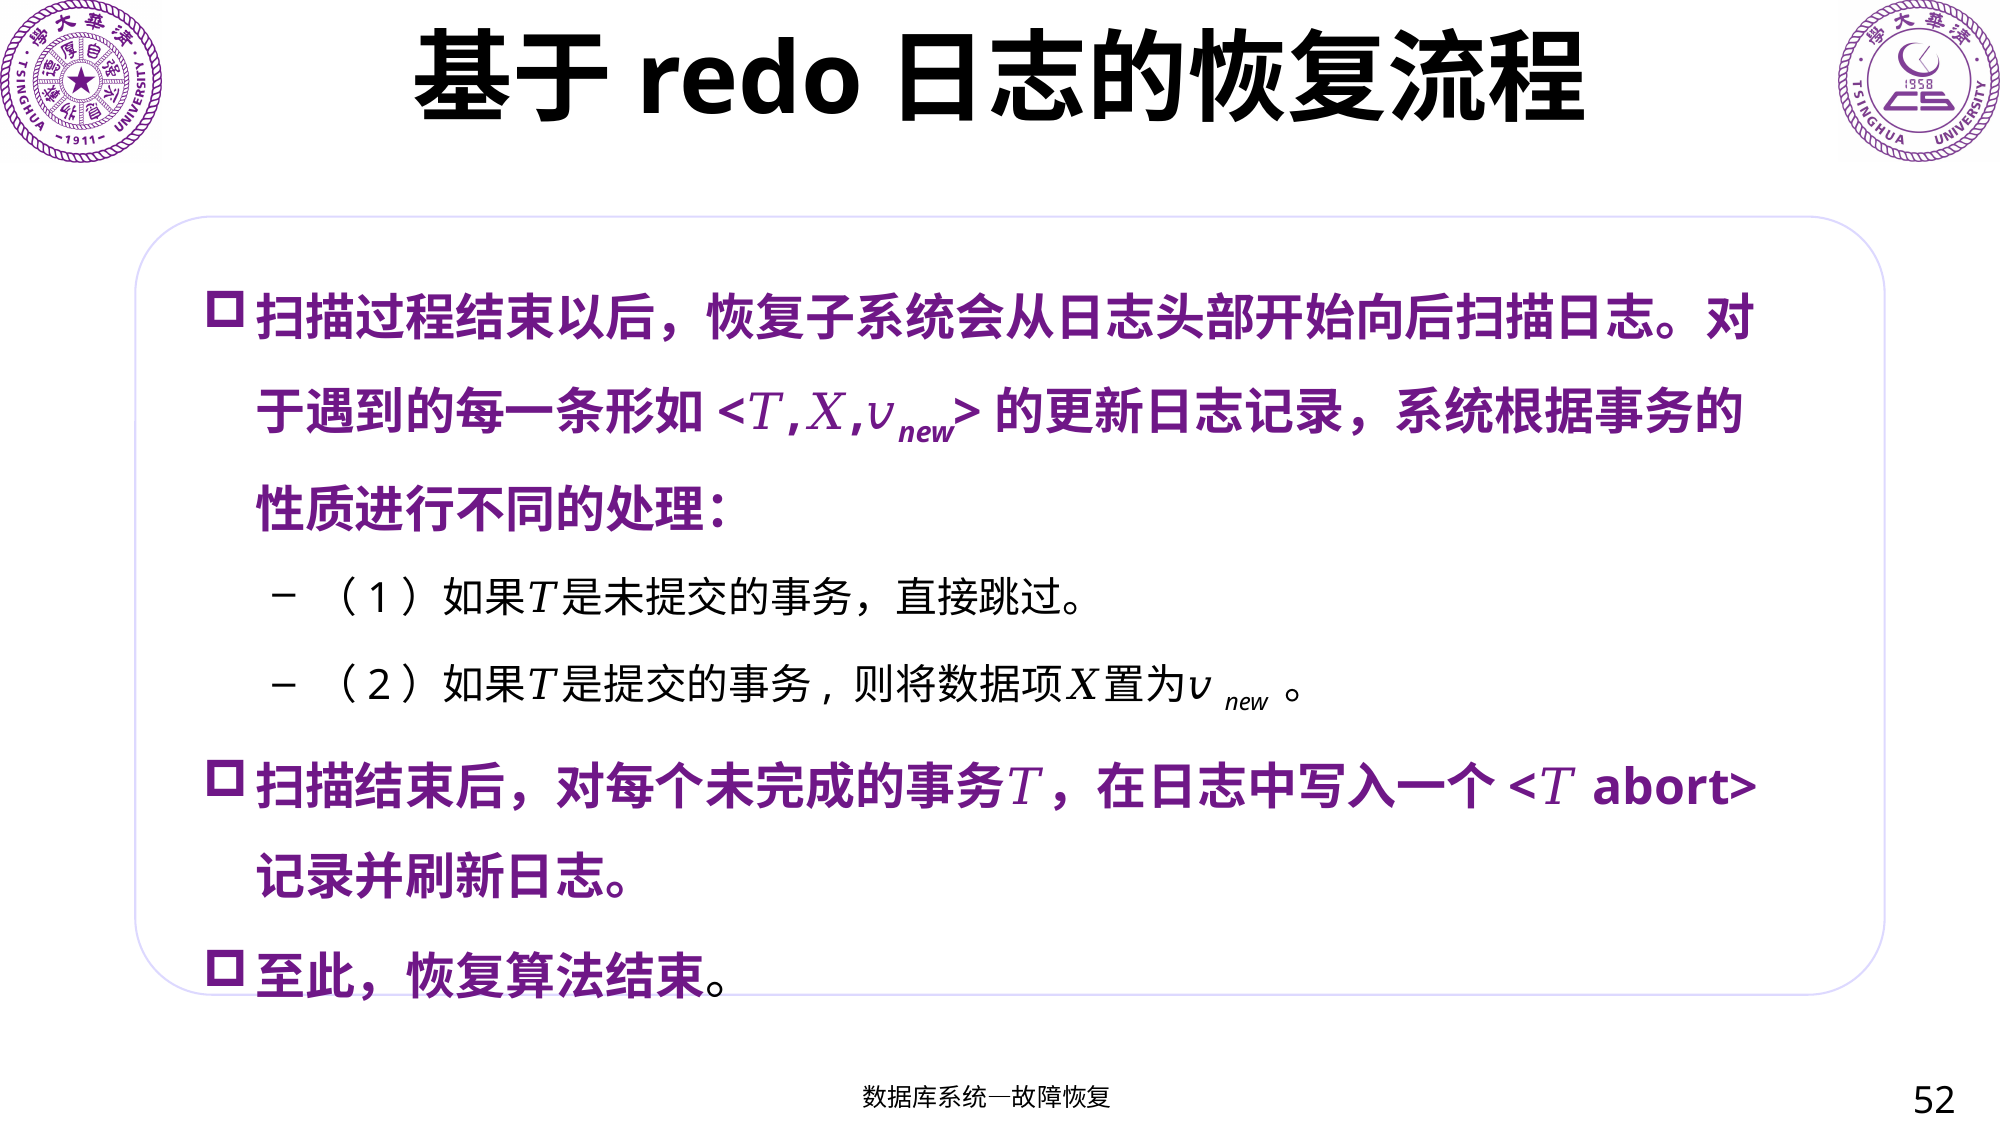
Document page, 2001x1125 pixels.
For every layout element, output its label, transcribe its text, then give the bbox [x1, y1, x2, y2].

picture [0, 0, 162, 163]
list 扫描过程结束以后，恢复子系统会从日志头部开始向后扫描日志。对于遇到的每一条形如<𝑇,𝑋,𝑣new>的更新日志记录，系统根据事务的性质进行不同的处理： （1）如果𝑇是未提交的事务，直接跳过。 （2）如果𝑇是提交的事务, 则将数据项𝑋置为𝑣new 。 扫描结束后，对每个未完成的事务𝑇，在日志中写入一个<𝑇 abort>记录并刷新日志。 至此，恢复算法结束。 [188, 247, 1786, 1070]
footer 数据库系统—故障恢复 [670, 1073, 1304, 1125]
title 基于redo日志的恢复流程 [172, 17, 1828, 130]
slide_number 52 [1898, 1069, 2000, 1125]
picture [1838, 0, 2000, 162]
text_box [135, 216, 1885, 995]
